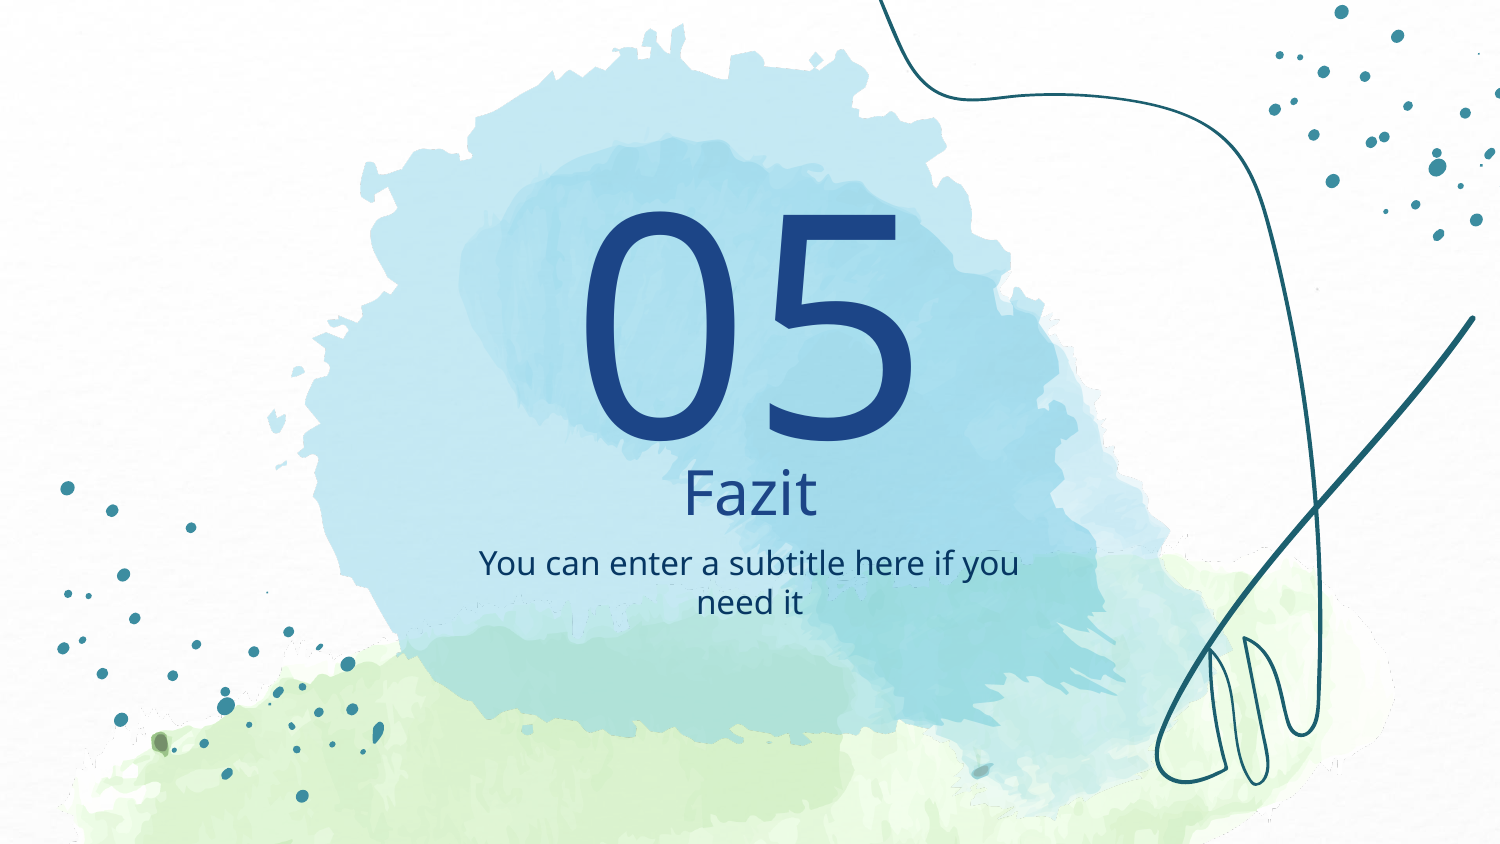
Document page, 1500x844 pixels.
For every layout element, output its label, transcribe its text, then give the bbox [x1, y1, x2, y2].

picture [1159, 653, 1224, 780]
title 05 [434, 166, 1066, 425]
picture [0, 0, 1500, 844]
subtitle You can enter a subtitle here if you need it [434, 556, 1066, 653]
picture [1211, 516, 1318, 783]
title Fazit [434, 425, 1066, 556]
